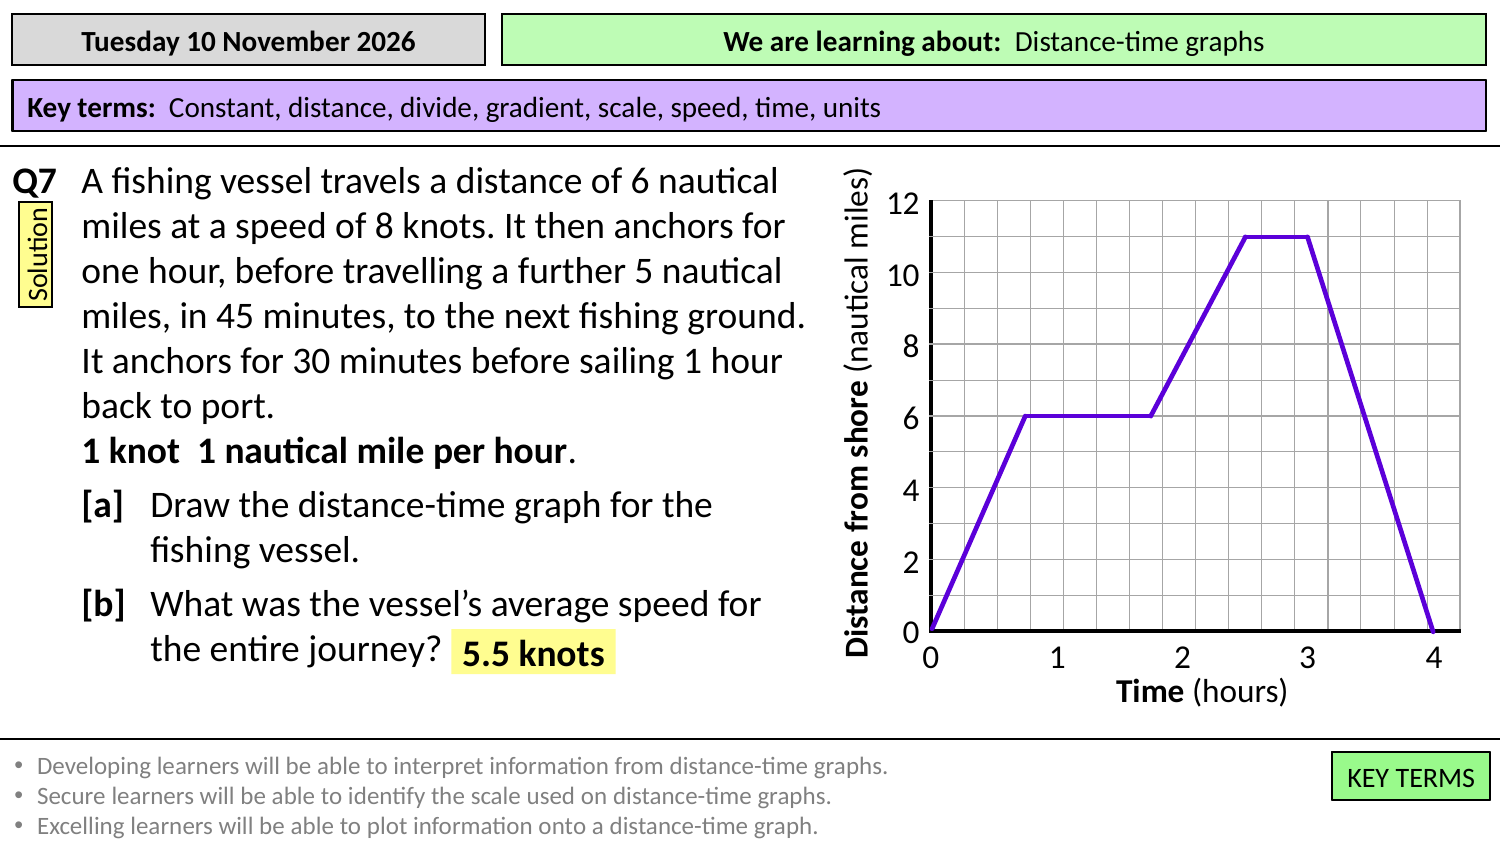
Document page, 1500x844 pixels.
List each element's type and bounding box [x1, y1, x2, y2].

table_cell [1031, 273, 1063, 308]
table_cell [1295, 596, 1307, 629]
table_cell [965, 237, 997, 272]
table_header [1229, 201, 1261, 236]
table_cell [1064, 560, 1096, 595]
table_cell [1097, 381, 1129, 414]
table_cell [1026, 488, 1030, 523]
table_cell [1262, 381, 1294, 415]
table_cell [1196, 417, 1228, 451]
table_cell [1064, 524, 1096, 559]
table_cell [1229, 560, 1261, 595]
table_cell [933, 309, 964, 343]
table_cell [1064, 381, 1096, 414]
table_cell [1026, 418, 1030, 451]
table_header [1395, 201, 1427, 236]
table_header [1031, 201, 1063, 236]
table_cell [1262, 452, 1294, 487]
table_cell [1196, 452, 1228, 487]
table_cell [1097, 345, 1129, 380]
table_cell [1246, 239, 1261, 272]
table_header [1196, 201, 1228, 236]
table_cell [1163, 452, 1195, 487]
table_cell [1130, 560, 1162, 595]
table_cell [1031, 488, 1063, 523]
table_cell [965, 309, 997, 343]
table_cell [1064, 488, 1096, 523]
table_cell [1434, 560, 1459, 595]
table_header [1163, 201, 1195, 236]
table_cell [998, 237, 1030, 272]
table_cell [1262, 239, 1294, 272]
table_cell [1097, 488, 1129, 523]
table_header [1361, 201, 1394, 236]
table_cell [933, 381, 964, 415]
table_cell [1031, 560, 1063, 595]
text_box [75, 578, 777, 675]
text_box [1378, 635, 1490, 676]
table_cell [1064, 418, 1096, 451]
text_box [1015, 634, 1346, 709]
table_cell [1130, 237, 1150, 272]
table_cell [1434, 237, 1459, 272]
table_cell [1097, 273, 1129, 308]
table_cell [1130, 309, 1150, 343]
text_box [6, 156, 91, 308]
table_cell [1064, 273, 1096, 308]
table_cell [1262, 309, 1294, 343]
table_cell [1434, 381, 1459, 415]
table_cell [1026, 560, 1030, 595]
table_cell [1246, 381, 1261, 415]
table_cell [965, 381, 997, 415]
table_cell [1163, 417, 1195, 451]
table_cell [1196, 560, 1228, 595]
text_box [833, 104, 977, 722]
table_cell [998, 309, 1030, 343]
table_cell [1097, 237, 1129, 272]
table_cell [1097, 452, 1129, 487]
table_cell [1434, 524, 1459, 559]
table_cell [1262, 488, 1294, 523]
table_cell [1434, 417, 1459, 451]
table_cell [998, 345, 1030, 380]
table_cell [1229, 417, 1261, 451]
table_cell [998, 273, 1030, 308]
table_cell [1026, 452, 1030, 487]
table_cell [1097, 596, 1129, 629]
table_cell [1262, 560, 1294, 595]
table_header [1262, 201, 1294, 235]
table_cell [1295, 309, 1307, 343]
table_cell [1130, 452, 1162, 487]
table_cell [1031, 345, 1063, 380]
table_cell [1295, 345, 1307, 380]
table_cell [1097, 418, 1129, 451]
table_header [1130, 201, 1162, 236]
table_cell [998, 381, 1030, 415]
table_cell [1434, 345, 1459, 380]
table_cell [1262, 596, 1294, 629]
table_header [1097, 201, 1129, 236]
table_cell [1295, 239, 1307, 272]
table_cell [1262, 524, 1294, 559]
table_cell [1026, 596, 1030, 629]
table_cell [1295, 381, 1307, 415]
table_cell [1295, 452, 1307, 487]
table_cell [1026, 524, 1030, 559]
table_cell [1031, 452, 1063, 487]
table_cell [1229, 488, 1261, 523]
table_cell [1130, 488, 1162, 523]
table_cell [933, 273, 964, 308]
table_cell [1295, 273, 1307, 308]
table_cell [1064, 237, 1096, 272]
table_cell [1031, 524, 1063, 559]
table_cell [1196, 524, 1228, 559]
table_cell [1130, 417, 1162, 451]
table_cell [1295, 488, 1307, 523]
table_cell [1163, 596, 1195, 629]
table_cell [1163, 488, 1195, 523]
table_cell [1229, 452, 1261, 487]
table_cell [1196, 596, 1228, 629]
table_cell [1097, 309, 1129, 343]
table_cell [1246, 309, 1261, 343]
table_cell [1434, 273, 1459, 308]
table_cell [1229, 524, 1261, 559]
table_cell [1064, 345, 1096, 380]
table_cell [1262, 417, 1294, 451]
table_cell [1130, 524, 1162, 559]
table_cell [1064, 596, 1096, 629]
table_cell [1434, 488, 1459, 523]
table_cell [1031, 381, 1063, 414]
table_cell [1262, 273, 1294, 308]
table_cell [1246, 345, 1261, 380]
table_cell [1163, 524, 1195, 559]
table_cell [1097, 524, 1129, 559]
table_cell [1130, 273, 1150, 308]
table_header [1064, 201, 1096, 236]
table_cell [1031, 596, 1063, 629]
table_cell [1434, 309, 1459, 343]
text_box [75, 480, 729, 572]
table_cell [1246, 273, 1261, 308]
table_cell [965, 345, 997, 380]
table_cell [1295, 560, 1307, 595]
table_cell [933, 345, 964, 380]
table_cell [1434, 452, 1459, 487]
table_cell [1031, 237, 1063, 272]
table_cell [1295, 524, 1307, 559]
table_header [1329, 201, 1360, 236]
table_header [998, 201, 1030, 236]
table_cell [1130, 596, 1162, 629]
text_box [932, 236, 1434, 632]
table_cell [1031, 309, 1063, 343]
table_cell [1064, 452, 1096, 487]
table_header [1428, 201, 1459, 236]
table_cell [1097, 560, 1129, 595]
table_cell [1163, 560, 1195, 595]
table_cell [933, 237, 964, 272]
table_cell [1295, 417, 1307, 451]
table_cell [965, 273, 997, 308]
table_cell [1434, 596, 1459, 629]
table_cell [1064, 309, 1096, 343]
table_header [1295, 201, 1327, 236]
table_cell [1262, 345, 1294, 380]
table_cell [1229, 596, 1261, 629]
table_cell [1031, 418, 1063, 451]
table_cell [1196, 488, 1228, 523]
table_header [965, 201, 997, 236]
table_cell [1130, 345, 1150, 380]
table_cell [1130, 381, 1150, 414]
table_header [933, 201, 964, 236]
